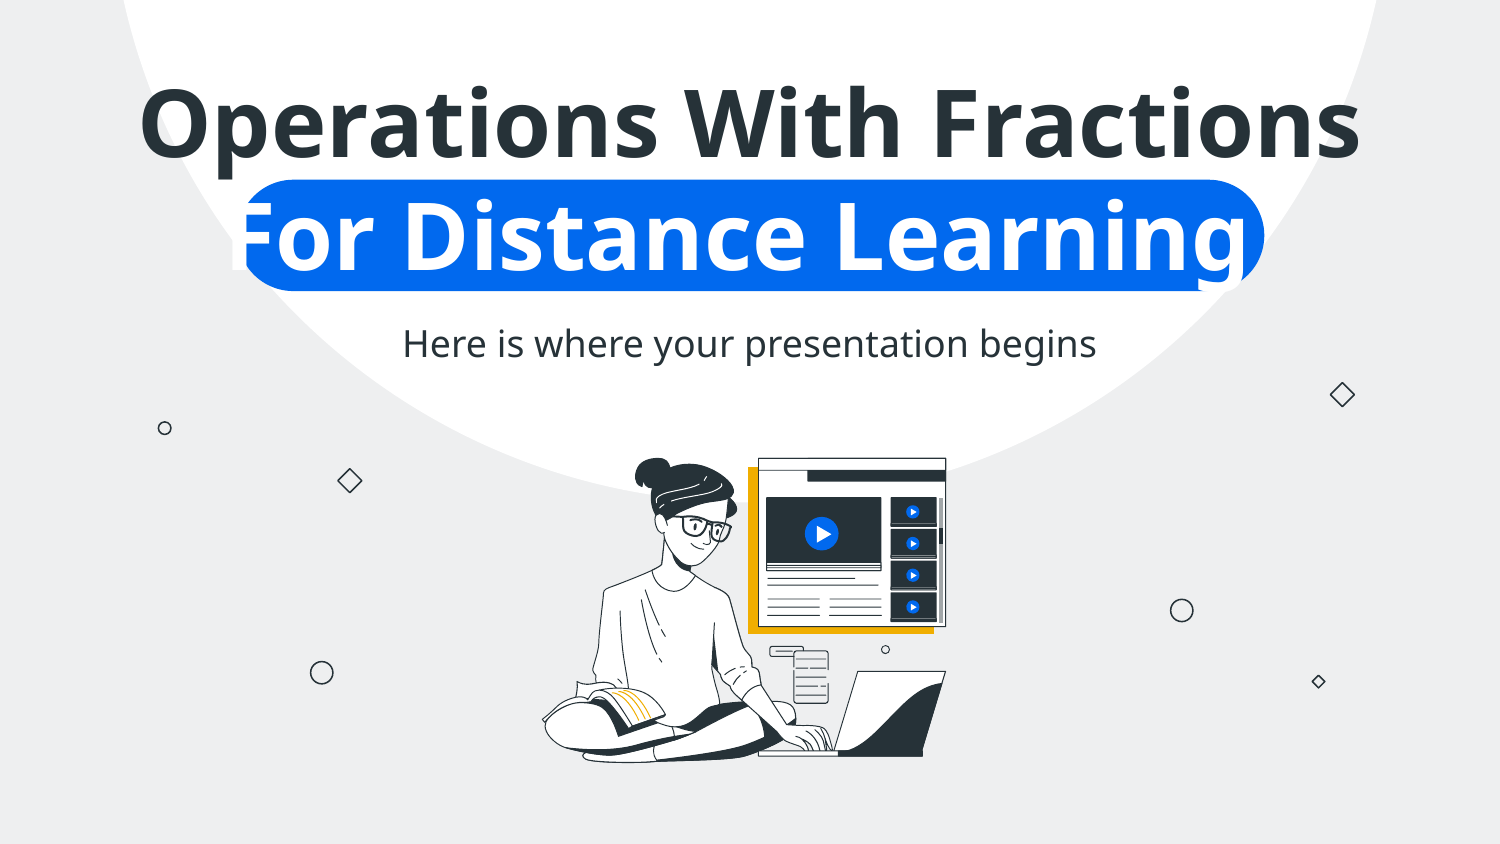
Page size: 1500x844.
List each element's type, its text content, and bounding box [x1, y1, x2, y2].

title Operations With Fractions For Distance Learning [116, 78, 1384, 275]
text_box [254, 275, 1248, 292]
subtitle Here is where your presentation begins [116, 317, 1384, 367]
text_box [540, 457, 947, 764]
